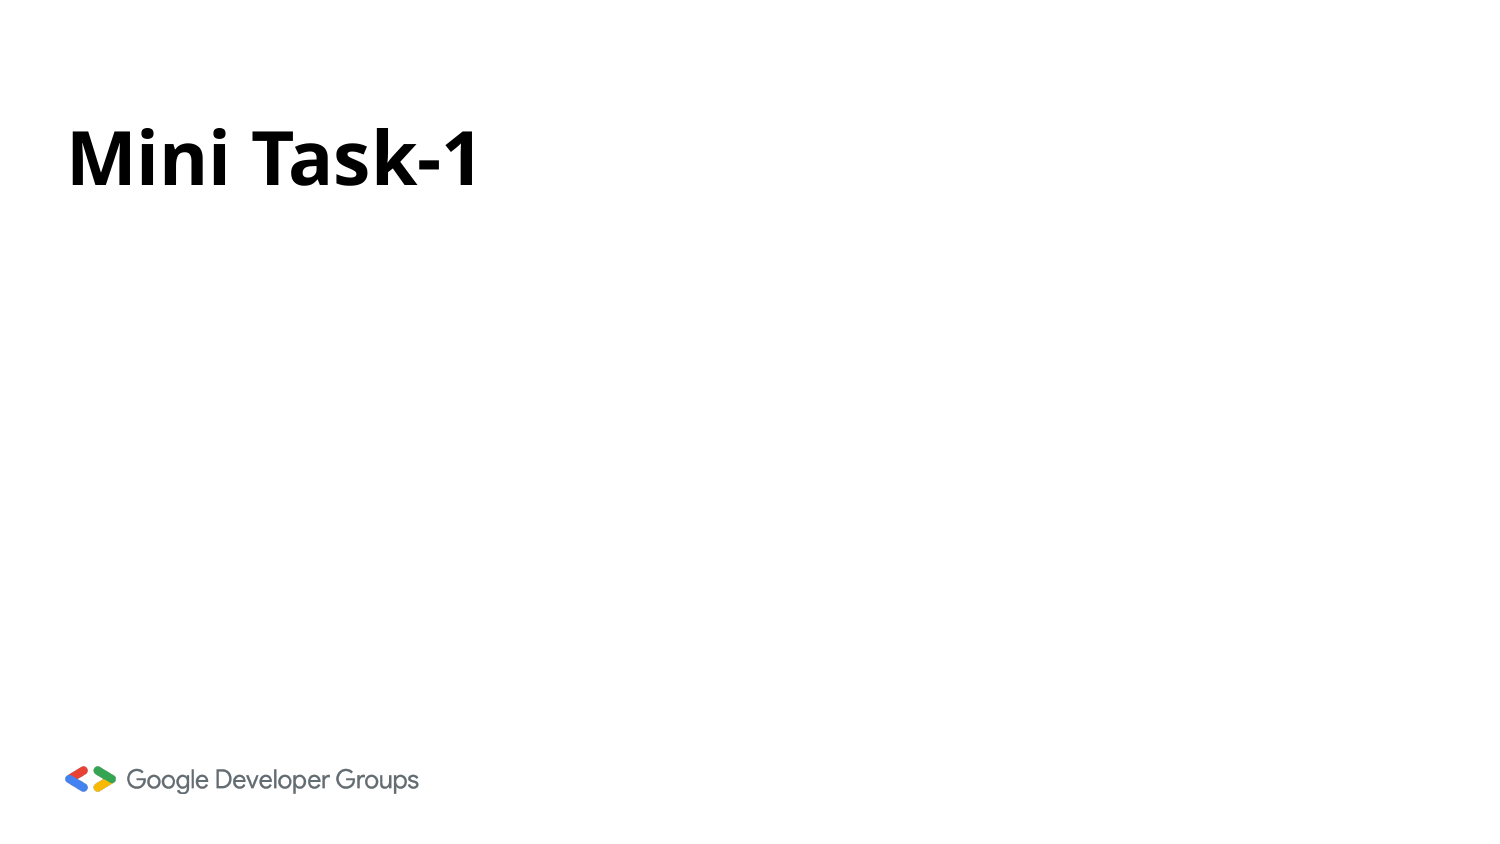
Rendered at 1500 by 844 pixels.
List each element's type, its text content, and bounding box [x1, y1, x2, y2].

picture [64, 766, 419, 794]
title Mini Task-1 [51, 91, 1359, 216]
